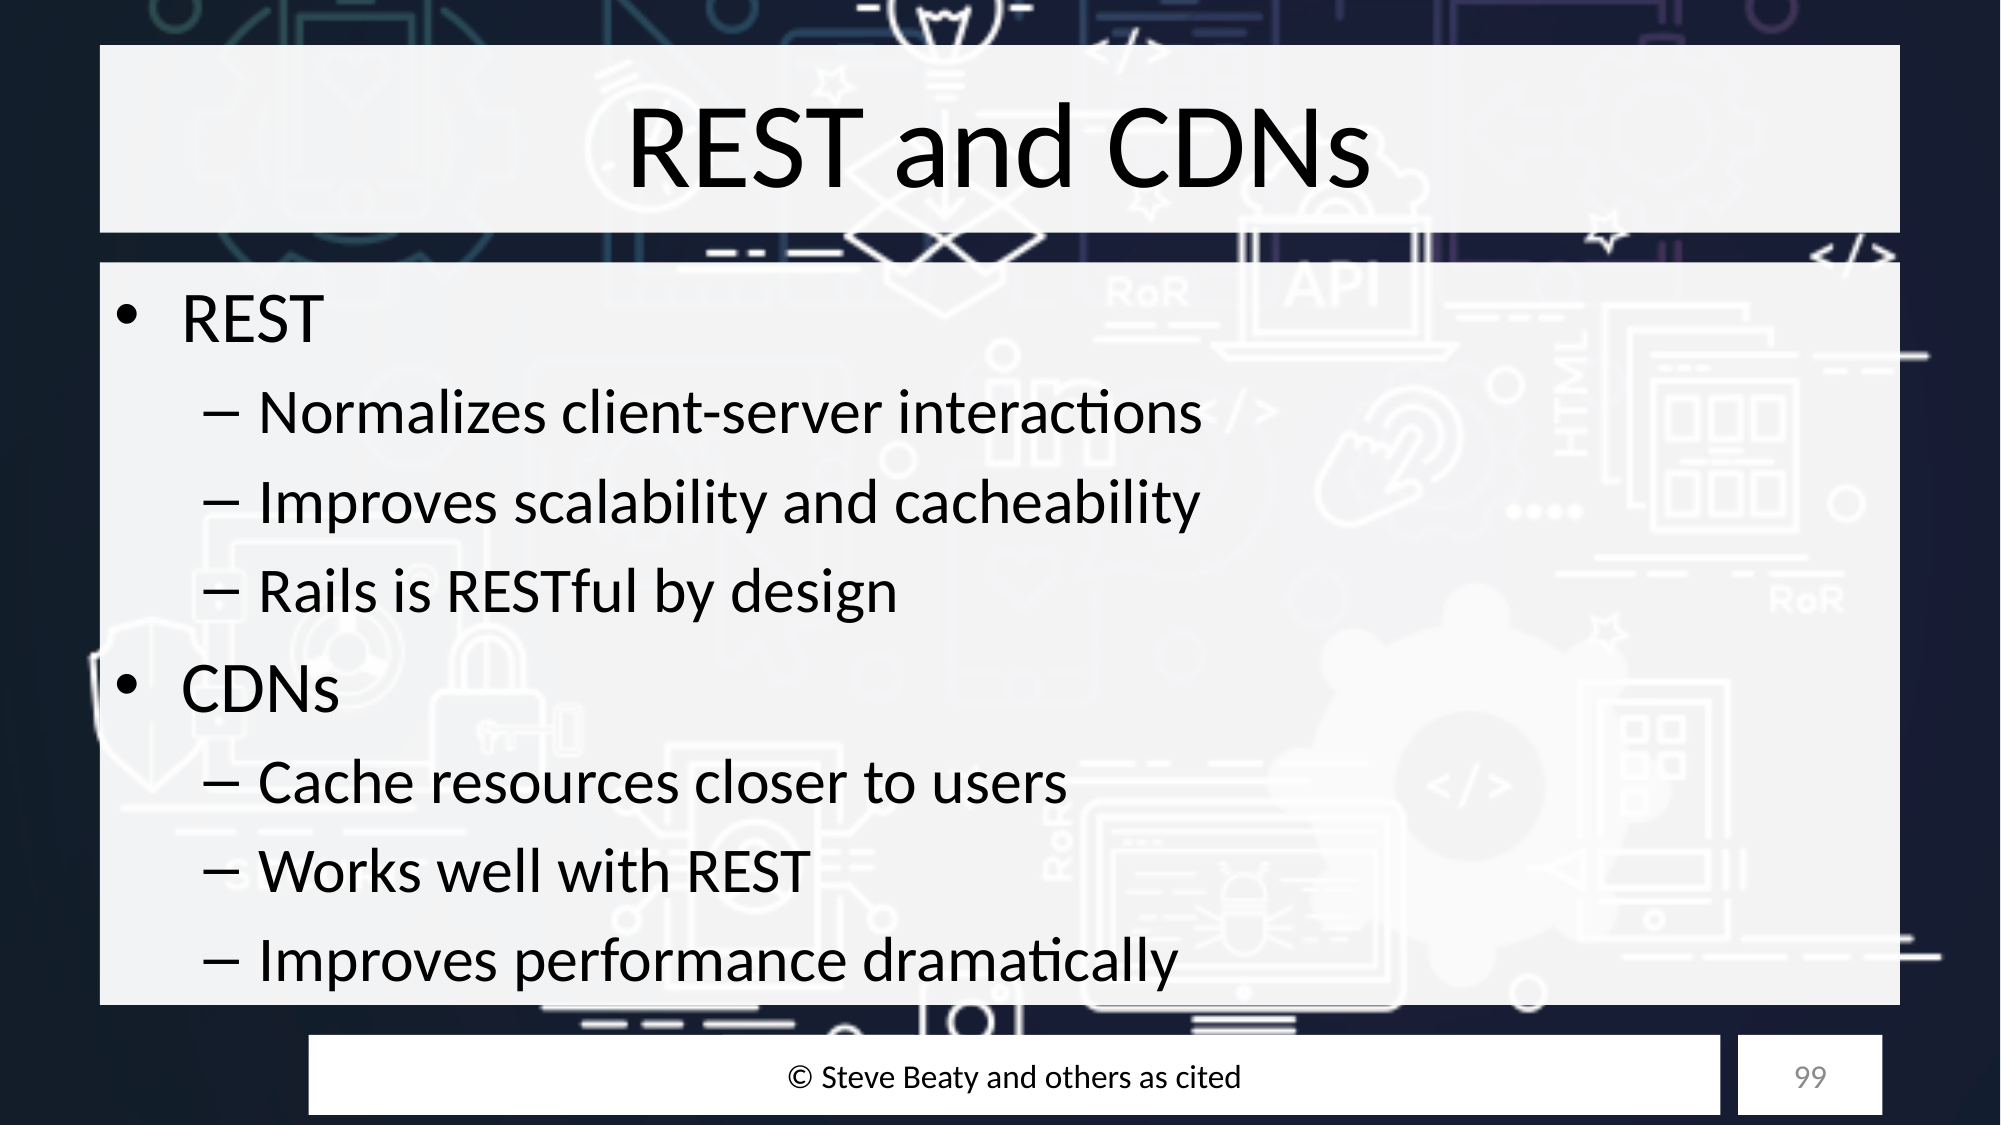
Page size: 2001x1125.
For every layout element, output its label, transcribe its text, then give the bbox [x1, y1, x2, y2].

slide_number 99 [1738, 1034, 1883, 1115]
picture [0, 0, 2001, 1125]
title REST and CDNs [99, 45, 1900, 233]
footer © Steve Beaty and others as cited [308, 1034, 1721, 1115]
list REST Normalizes client-server interactions Improves scalability and cacheability Rails is RESTful by design CDNs Cache resources closer to users Works well with REST Improves performance dramatically [99, 262, 1900, 1005]
